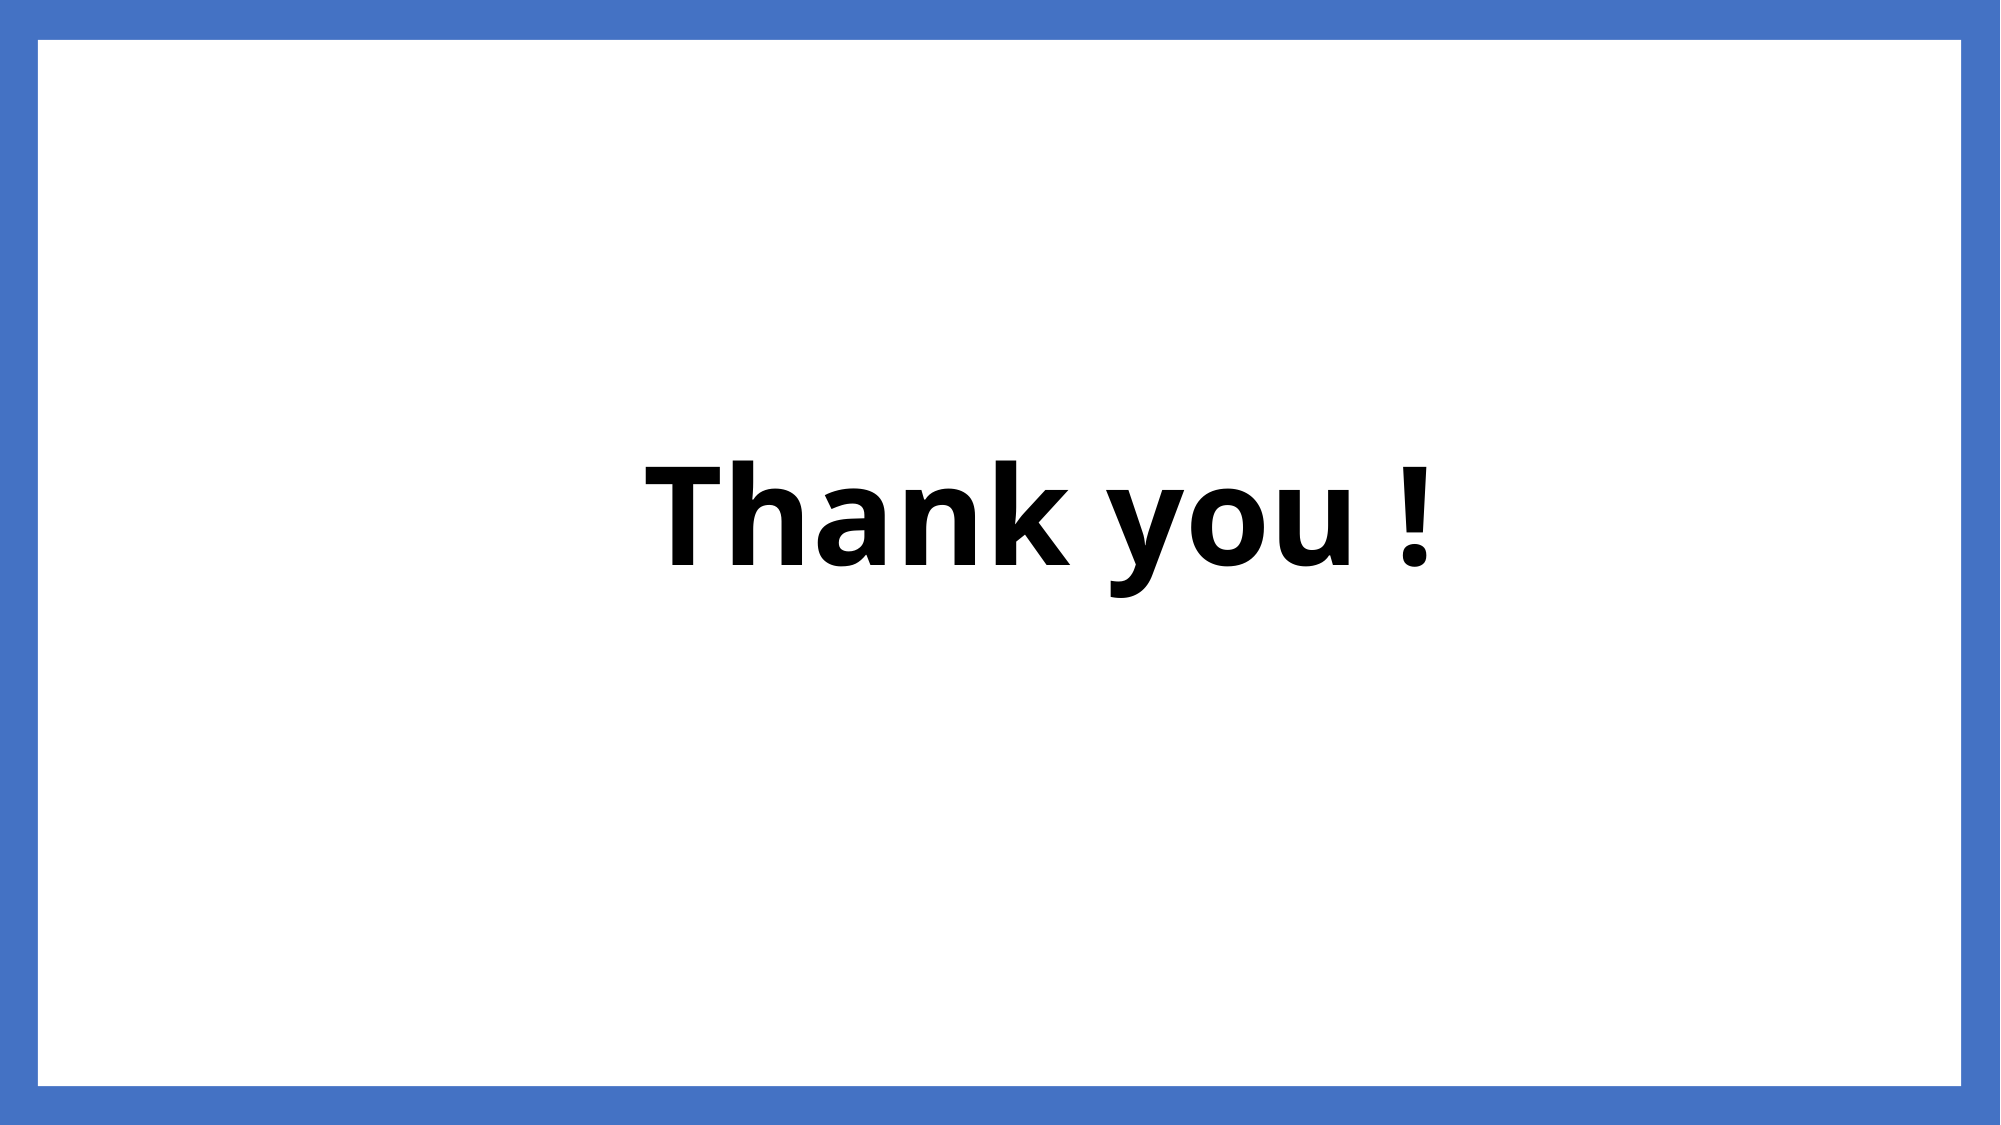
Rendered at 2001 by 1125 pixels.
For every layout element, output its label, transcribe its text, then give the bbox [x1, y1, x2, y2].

text_box Thank you ! [628, 420, 1842, 601]
